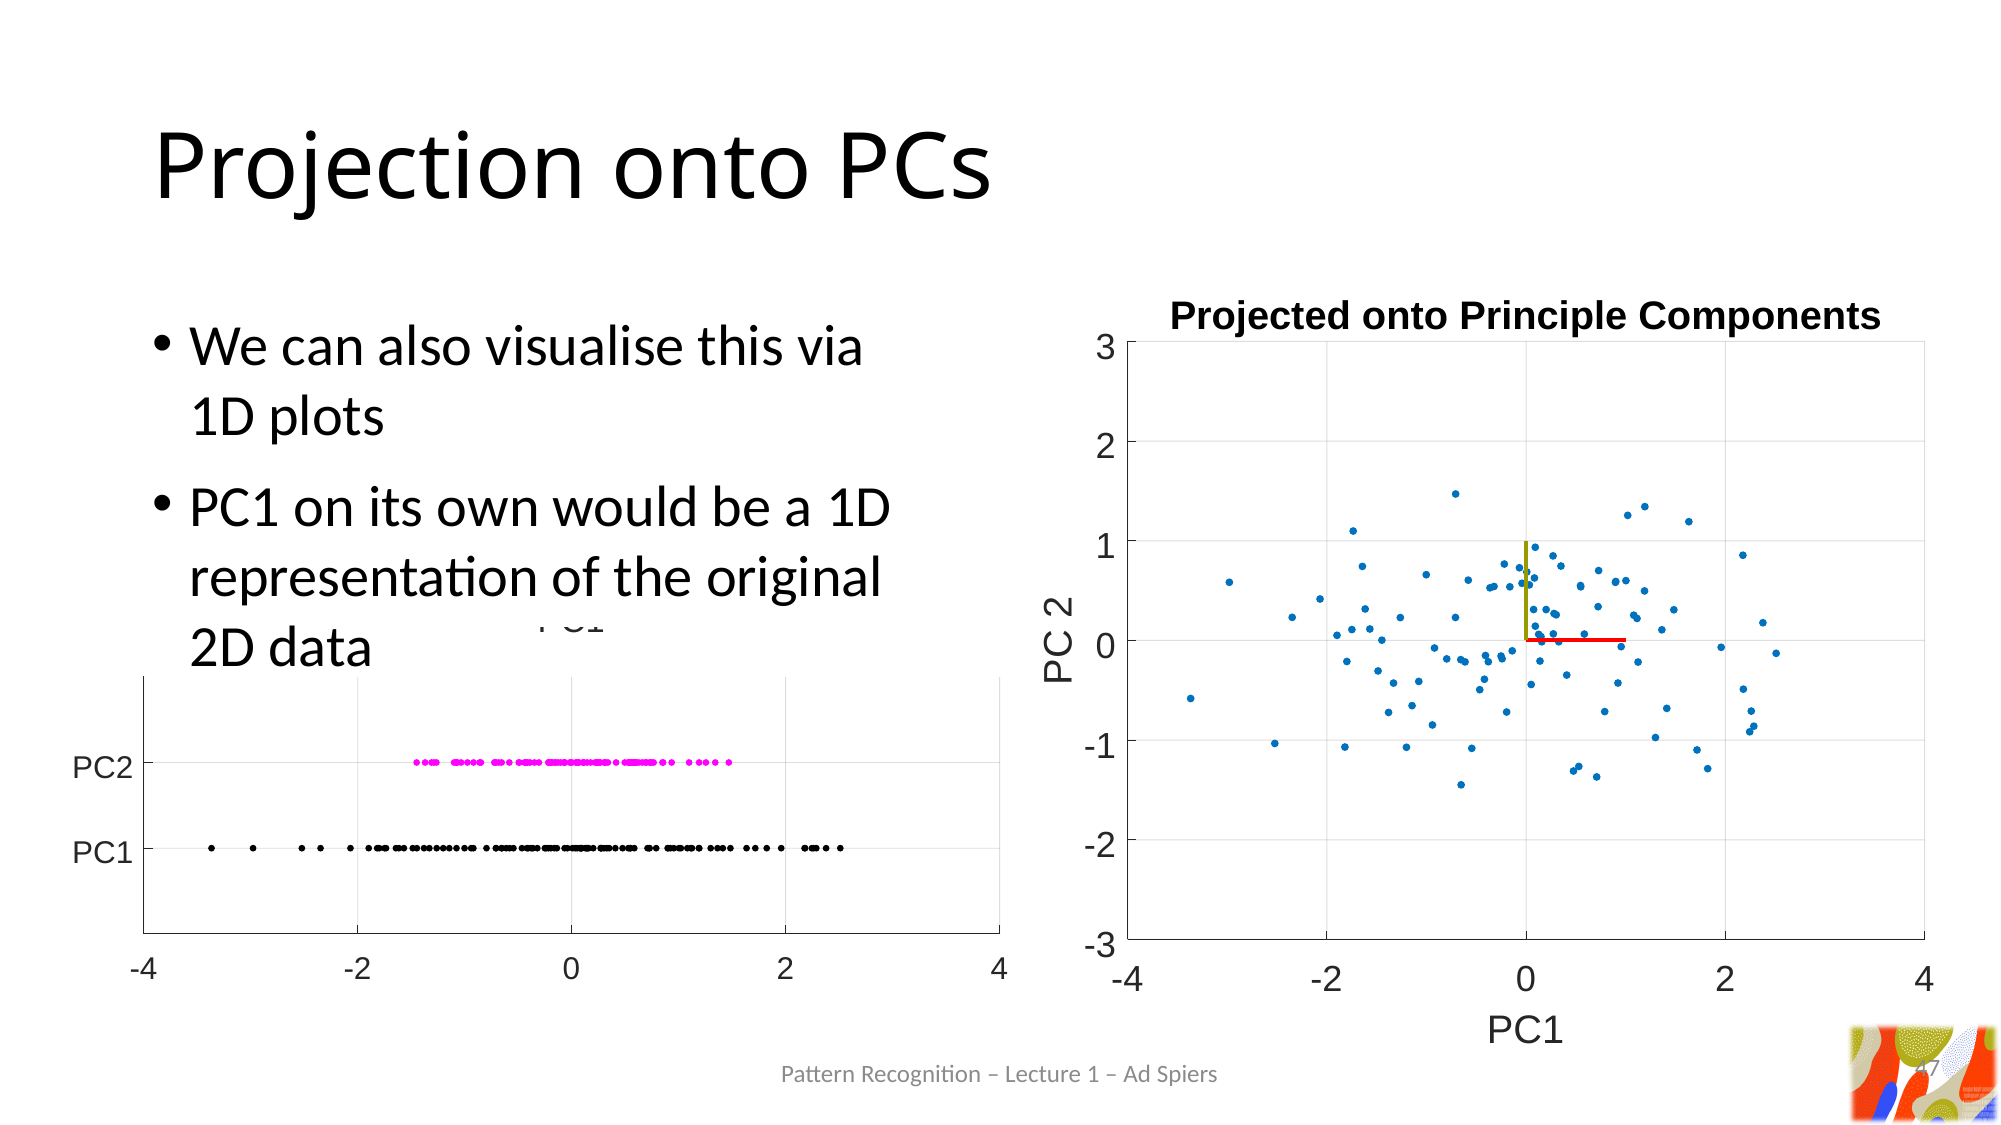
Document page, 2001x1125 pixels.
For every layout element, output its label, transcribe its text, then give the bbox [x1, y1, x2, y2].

footer Pattern Recognition – Lecture 1 – Ad Spiers [662, 1049, 1338, 1103]
slide_number 47 [1505, 1049, 1956, 1097]
list We can also visualise this via 1D plots PC1 on its own would be a 1D representation of the original 2D data [137, 299, 909, 627]
title Projection onto PCs [137, 59, 1863, 278]
picture [0, 280, 2000, 1117]
